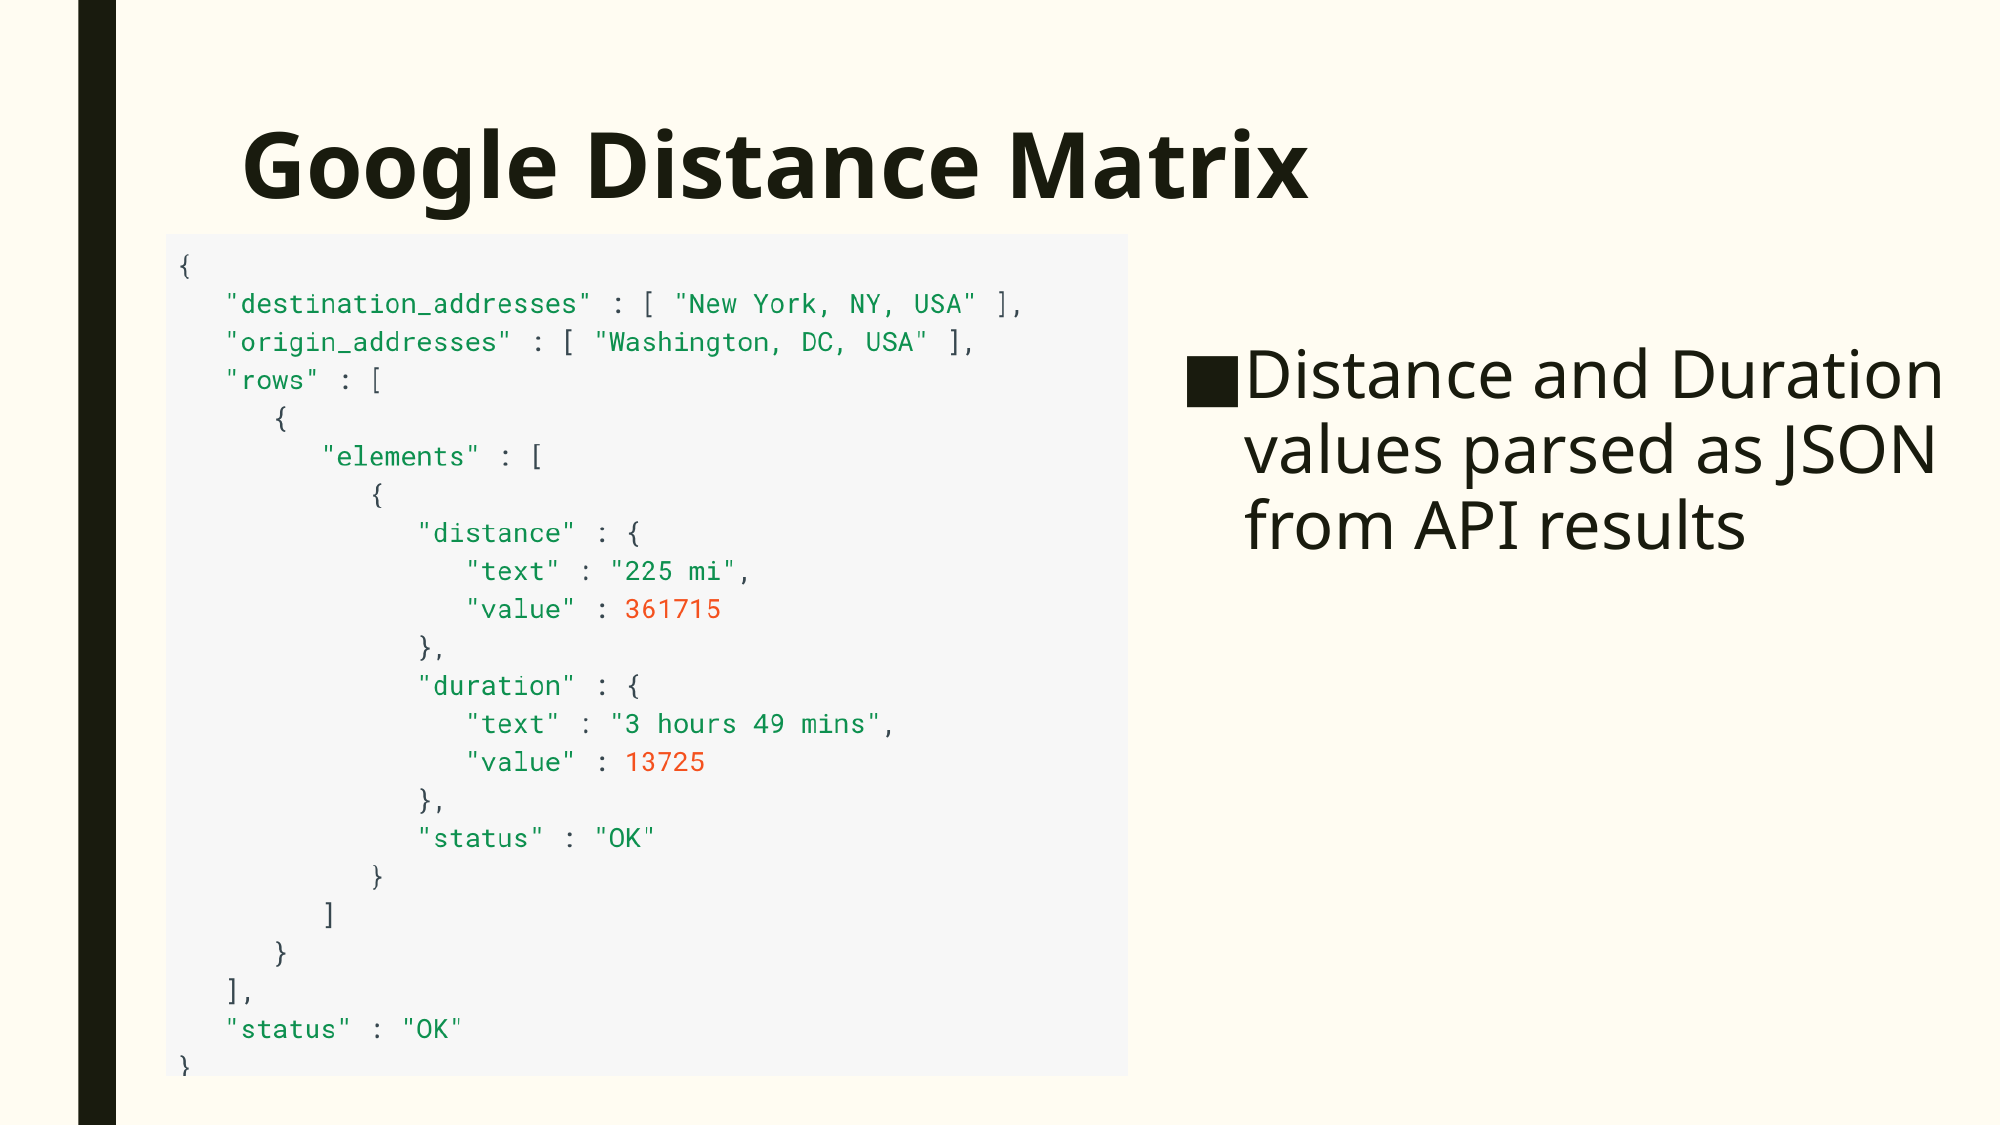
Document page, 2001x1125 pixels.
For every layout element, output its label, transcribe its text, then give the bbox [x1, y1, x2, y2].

list Distance and Duration values parsed as JSON from API results [1166, 331, 1978, 1101]
title Google Distance Matrix [225, 112, 1800, 357]
picture [166, 234, 1128, 1076]
